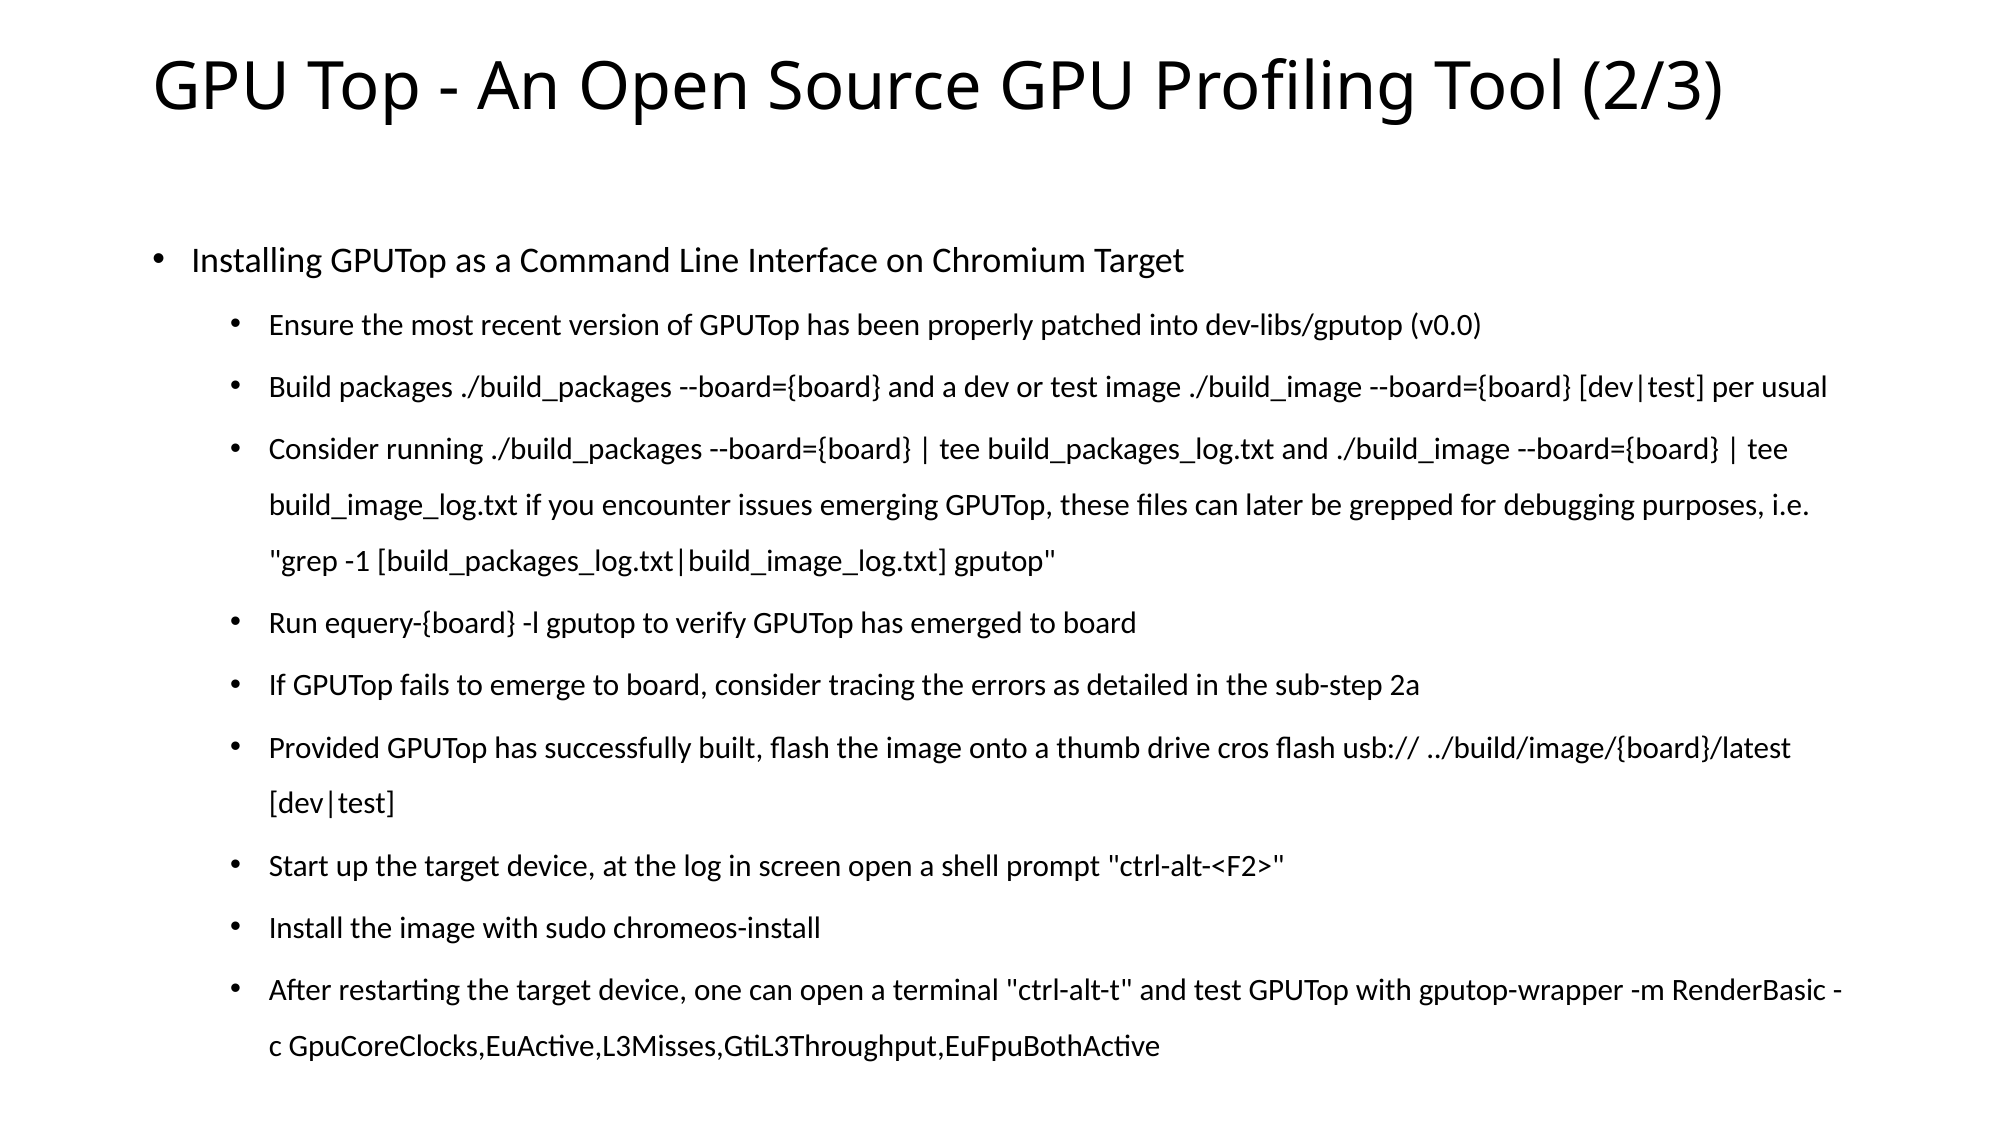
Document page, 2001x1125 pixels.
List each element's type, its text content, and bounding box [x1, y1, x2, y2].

title GPU Top - An Open Source GPU Profiling Tool (2/3) [137, 43, 1863, 133]
list Installing GPUTop as a Command Line Interface on Chromium Target Ensure the most recent version of GPUTop has been properly patched into dev-libs/gputop (v0.0) Build packages ./build_packages --board={board} and a dev or test image ./build_image --board={board} [dev|test] per usual Consider running ./build_packages --board={board} | tee build_packages_log.txt and ./build_image --board={board} | tee build_image_log.txt if you encounter issues emerging GPUTop, these files can later be grepped for debugging purposes, i.e. "grep -1 [build_packages_log.txt|build_image_log.txt] gputop" Run equery-{board} -l gputop to verify GPUTop has emerged to board If GPUTop fails to emerge to board, consider tracing the errors as detailed in the sub-step 2a Provided GPUTop has successfully built, flash the image onto a thumb drive cros flash usb:// ../build/image/{board}/latest [dev|test] Start up the target device, at the log in screen open a shell prompt "ctrl-alt-<F2>" Install the image with sudo chromeos-install After restarting the target device, one can open a terminal "ctrl-alt-t" and test GPUTop with gputop-wrapper -m RenderBasic -c GpuCoreClocks,EuActive,L3Misses,GtiL3Throughput,EuFpuBothActive [137, 206, 1863, 1115]
